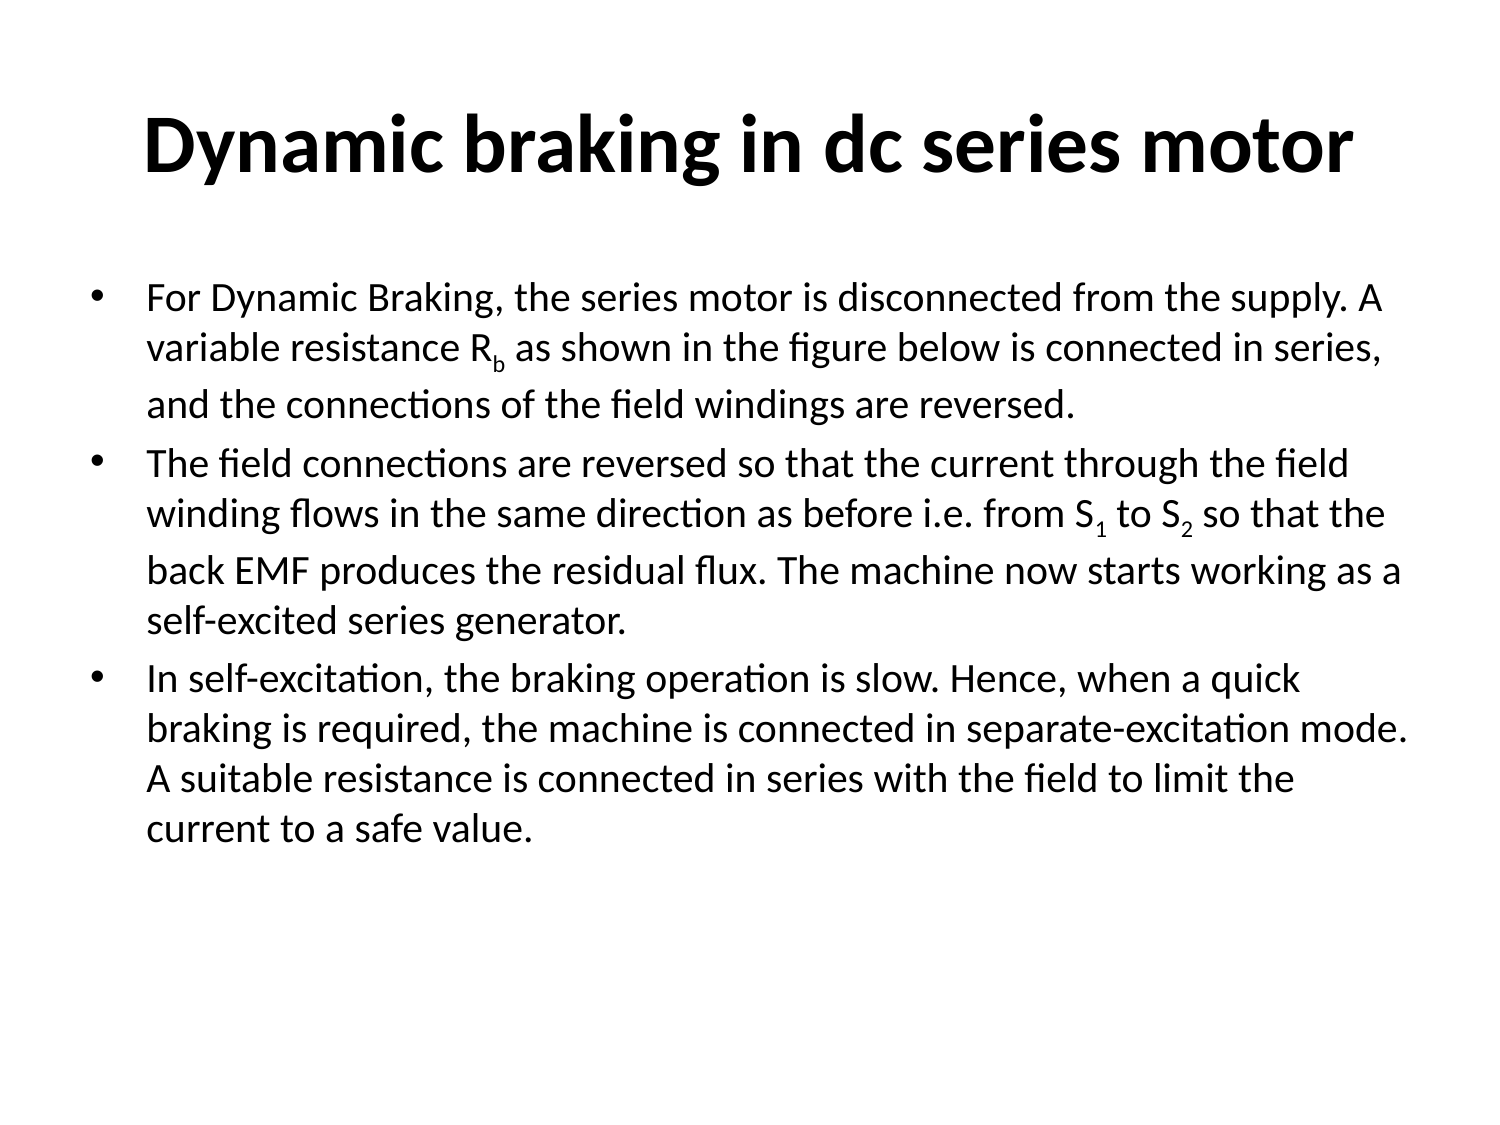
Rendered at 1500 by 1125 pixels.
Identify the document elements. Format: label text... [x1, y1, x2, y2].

list For Dynamic Braking, the series motor is disconnected from the supply. A variable resistance Rb as shown in the figure below is connected in series, and the connections of the field windings are reversed. The field connections are reversed so that the current through the field winding flows in the same direction as before i.e. from S1 to S2 so that the back EMF produces the residual flux. The machine now starts working as a self-excited series generator. In self-excitation, the braking operation is slow. Hence, when a quick braking is required, the machine is connected in separate-excitation mode. A suitable resistance is connected in series with the field to limit the current to a safe value. [75, 262, 1425, 1005]
title Dynamic braking in dc series motor [75, 45, 1425, 233]
